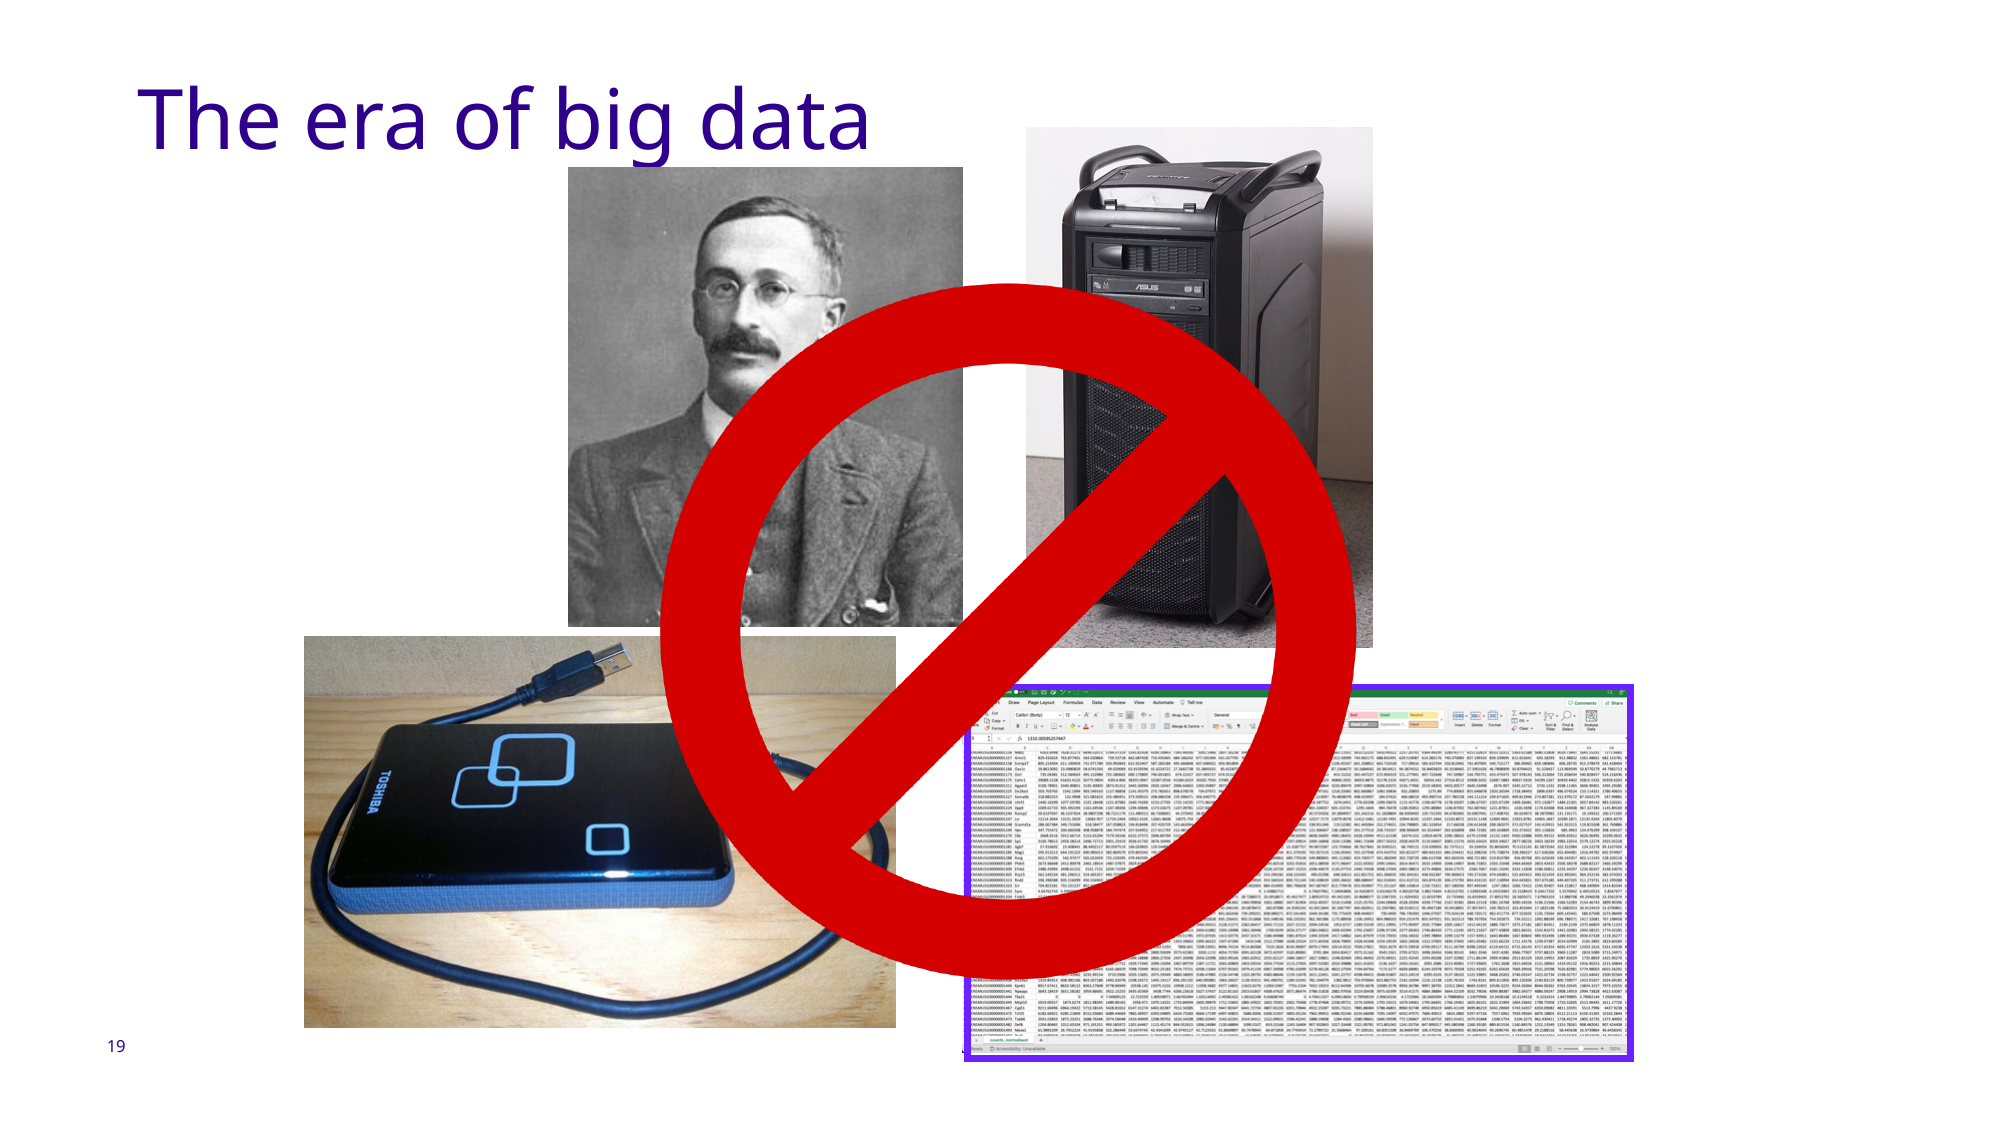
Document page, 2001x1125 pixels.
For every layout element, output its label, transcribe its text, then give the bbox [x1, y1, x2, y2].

slide_number 19 [0, 1038, 126, 1059]
picture [304, 127, 1631, 1053]
title The era of big data [137, 66, 1863, 168]
text_box [967, 1053, 1631, 1060]
